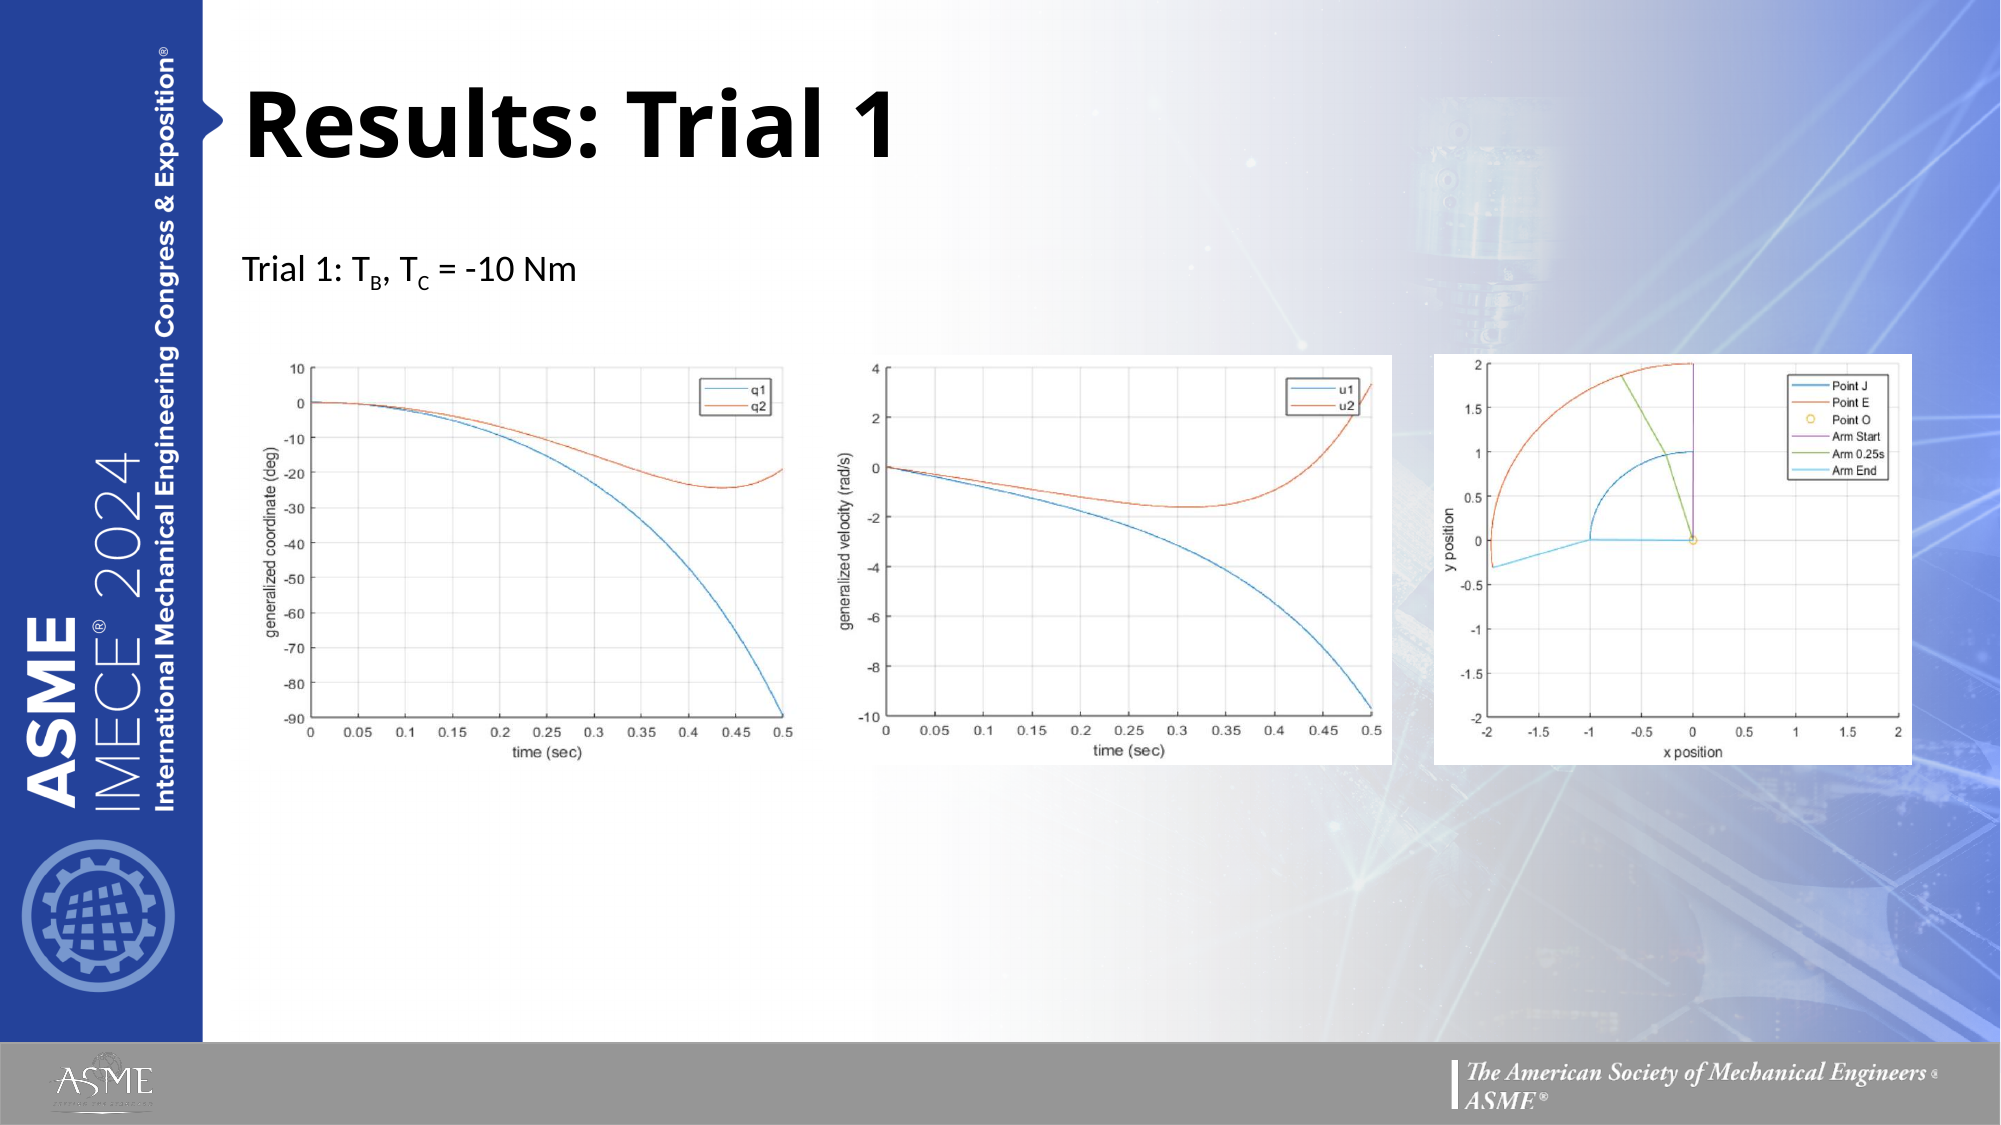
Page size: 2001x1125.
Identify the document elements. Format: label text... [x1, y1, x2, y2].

text_box Trial 1: TB, TC = -10 Nm [227, 236, 1162, 303]
picture [49, 1052, 153, 1114]
picture [0, 0, 2001, 1042]
title Results: Trial 1 [227, 18, 1863, 237]
